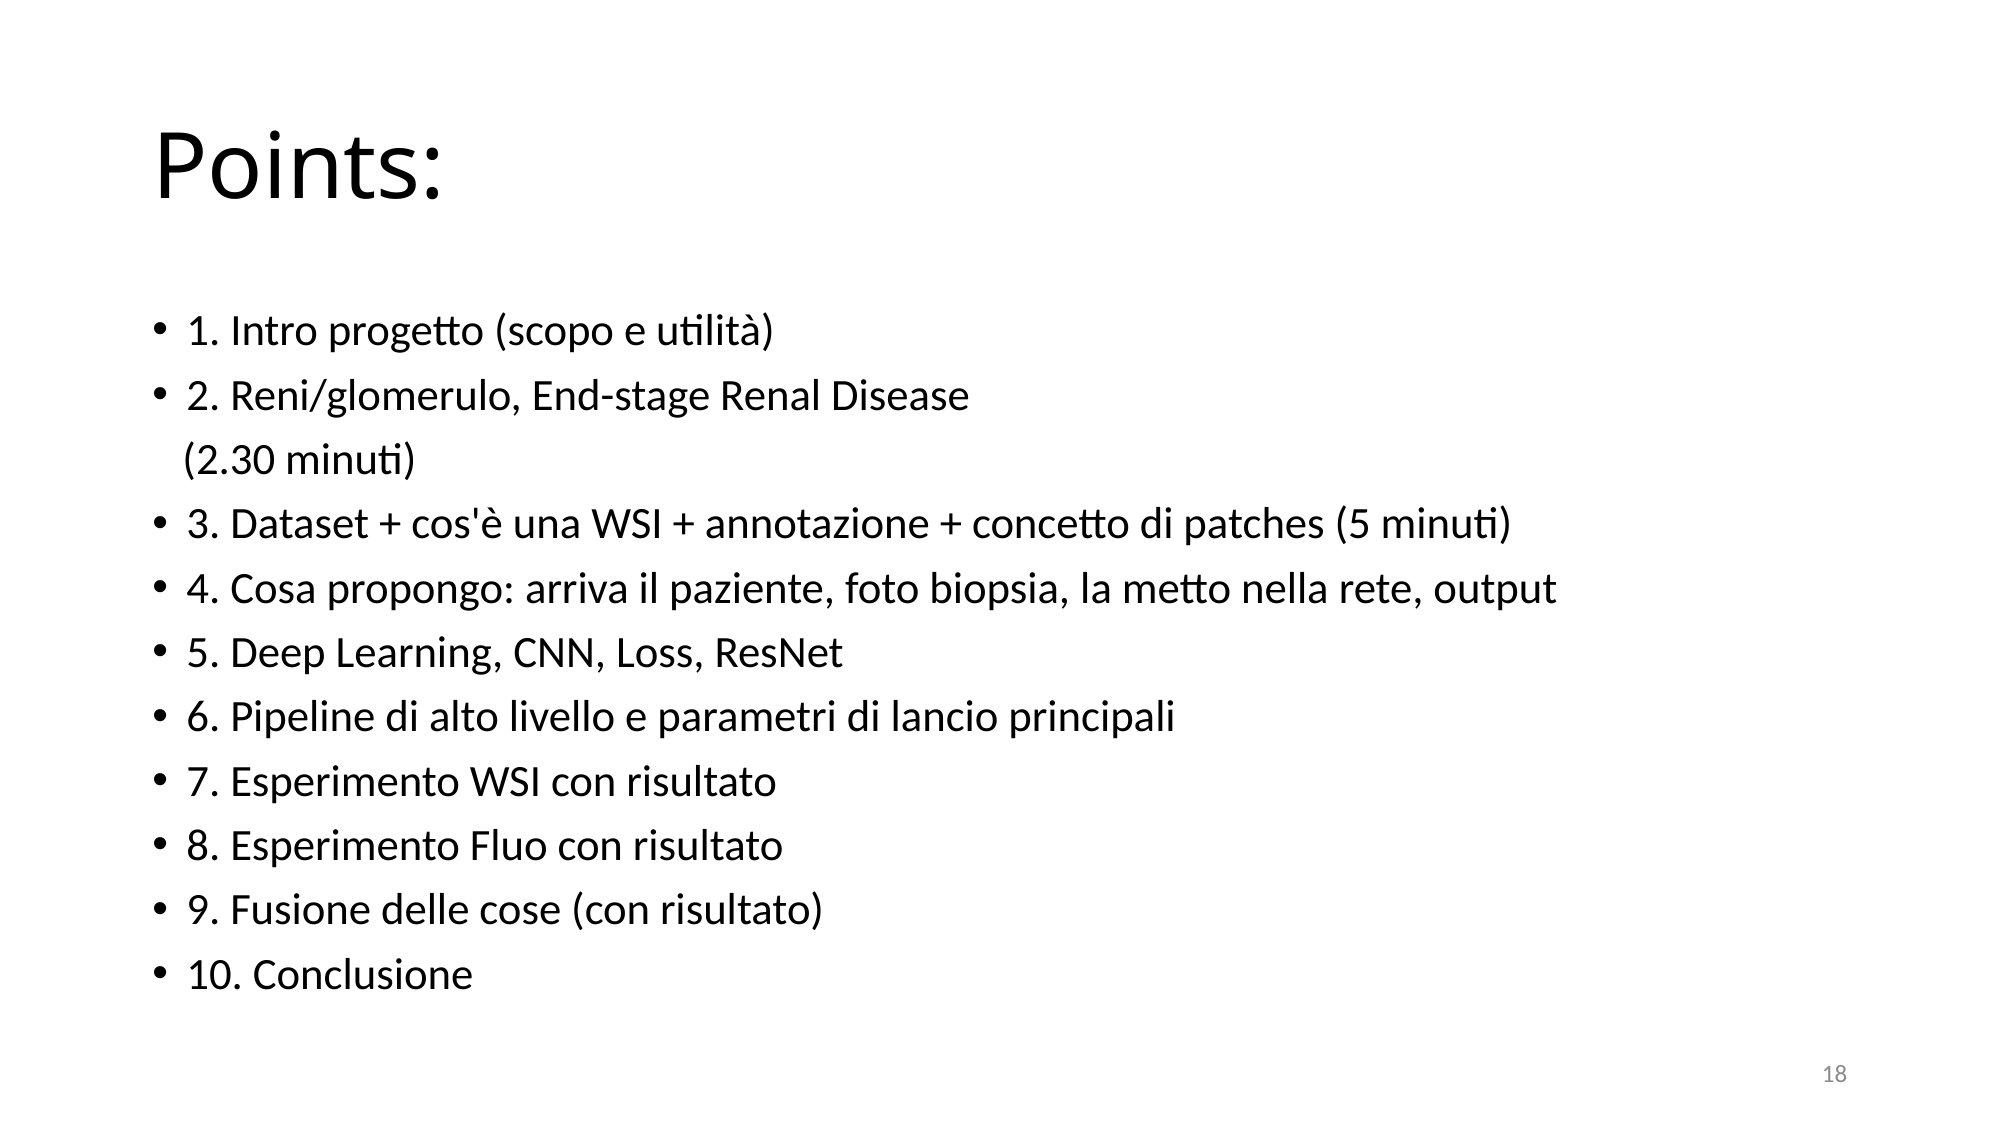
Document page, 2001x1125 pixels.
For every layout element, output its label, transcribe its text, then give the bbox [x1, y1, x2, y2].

title Points: [137, 59, 1863, 278]
slide_number 18 [1412, 1042, 1863, 1103]
list 1. Intro progetto (scopo e utilità) 2. Reni/glomerulo, End-stage Renal Disease (2.30 minuti) 3. Dataset + cos'è una WSI + annotazione + concetto di patches (5 minuti) 4. Cosa propongo: arriva il paziente, foto biopsia, la metto nella rete, output 5. Deep Learning, CNN, Loss, ResNet 6. Pipeline di alto livello e parametri di lancio principali 7. Esperimento WSI con risultato 8. Esperimento Fluo con risultato 9. Fusione delle cose (con risultato) 10. Conclusione [137, 299, 1863, 1014]
